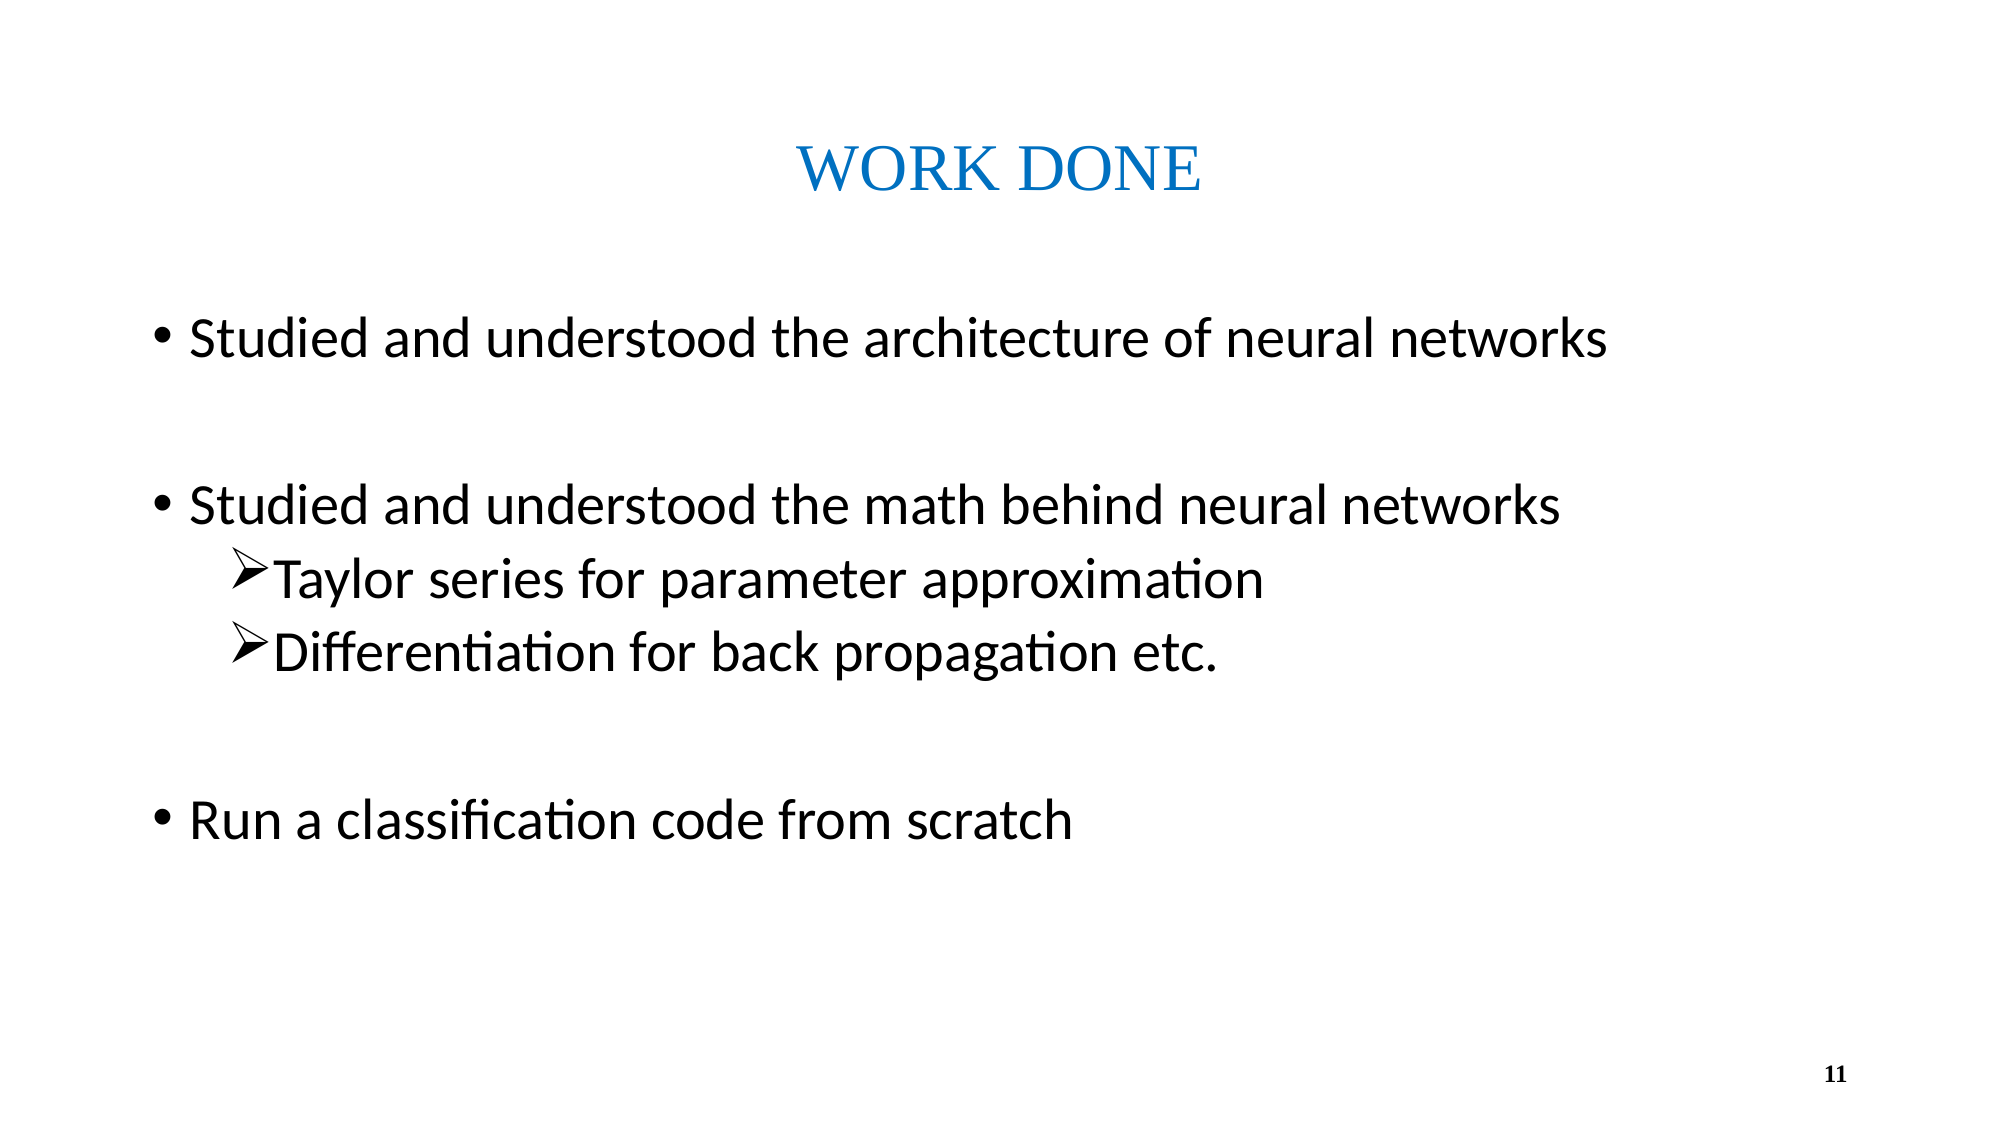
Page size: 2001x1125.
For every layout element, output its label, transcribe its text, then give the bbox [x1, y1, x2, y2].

title WORK DONE [137, 59, 1863, 278]
slide_number 11 [1412, 1042, 1863, 1103]
list Studied and understood the architecture of neural networks Studied and understood the math behind neural networks Taylor series for parameter approximation Differentiation for back propagation etc. Run a classification code from scratch [137, 299, 1863, 1014]
